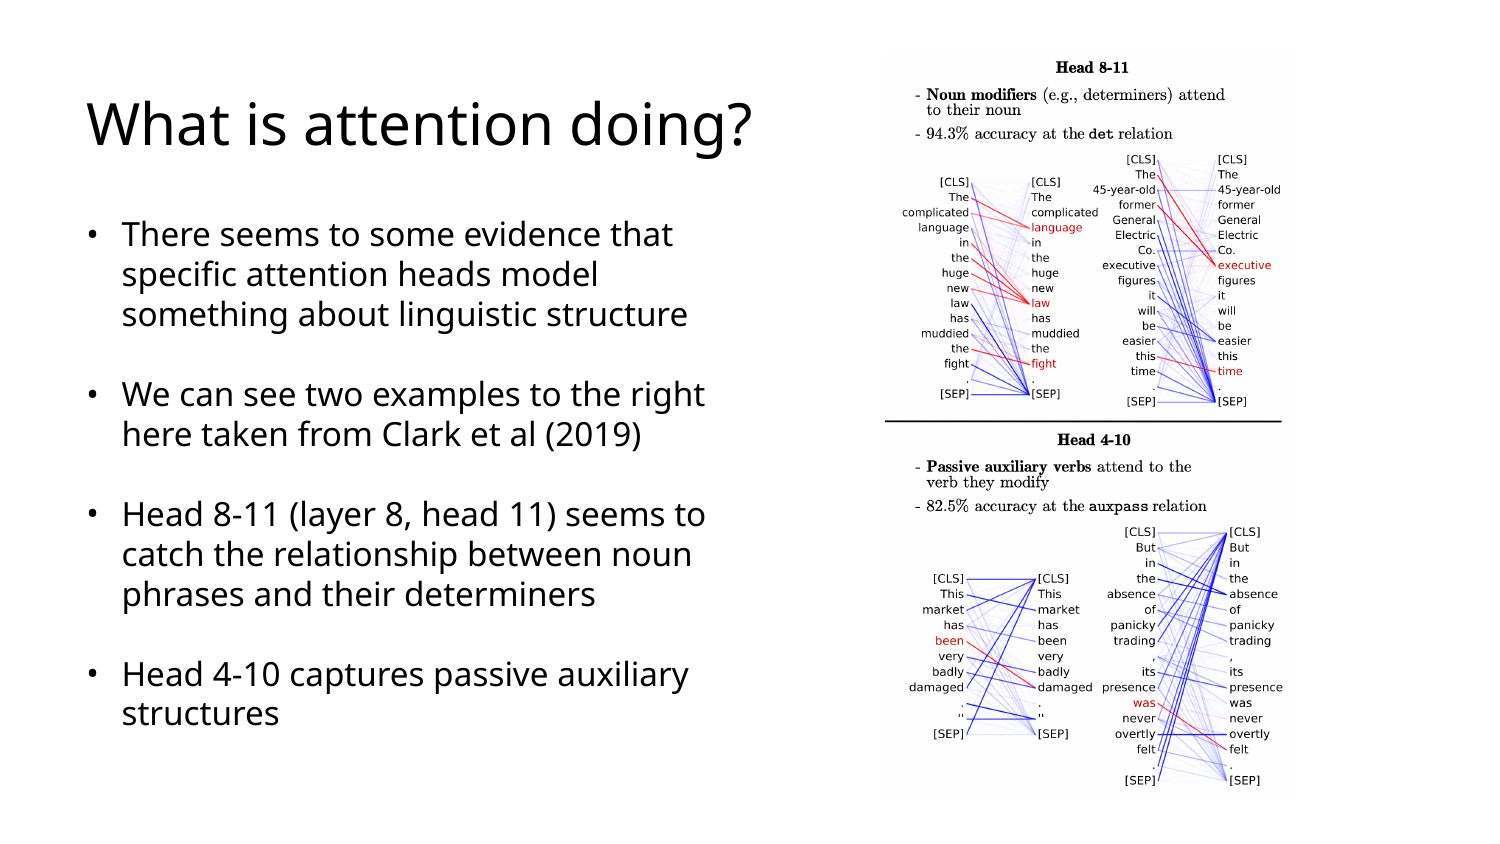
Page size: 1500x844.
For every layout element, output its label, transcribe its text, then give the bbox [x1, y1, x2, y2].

text_box There seems to some evidence that specific attention heads model something about linguistic structure We can see two examples to the right here taken from Clark et al (2019) Head 8-11 (layer 8, head 11) seems to catch the relationship between noun phrases and their determiners Head 4-10 captures passive auxiliary structures [75, 207, 766, 739]
title What is attention doing? [75, 65, 879, 189]
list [884, 52, 1295, 799]
